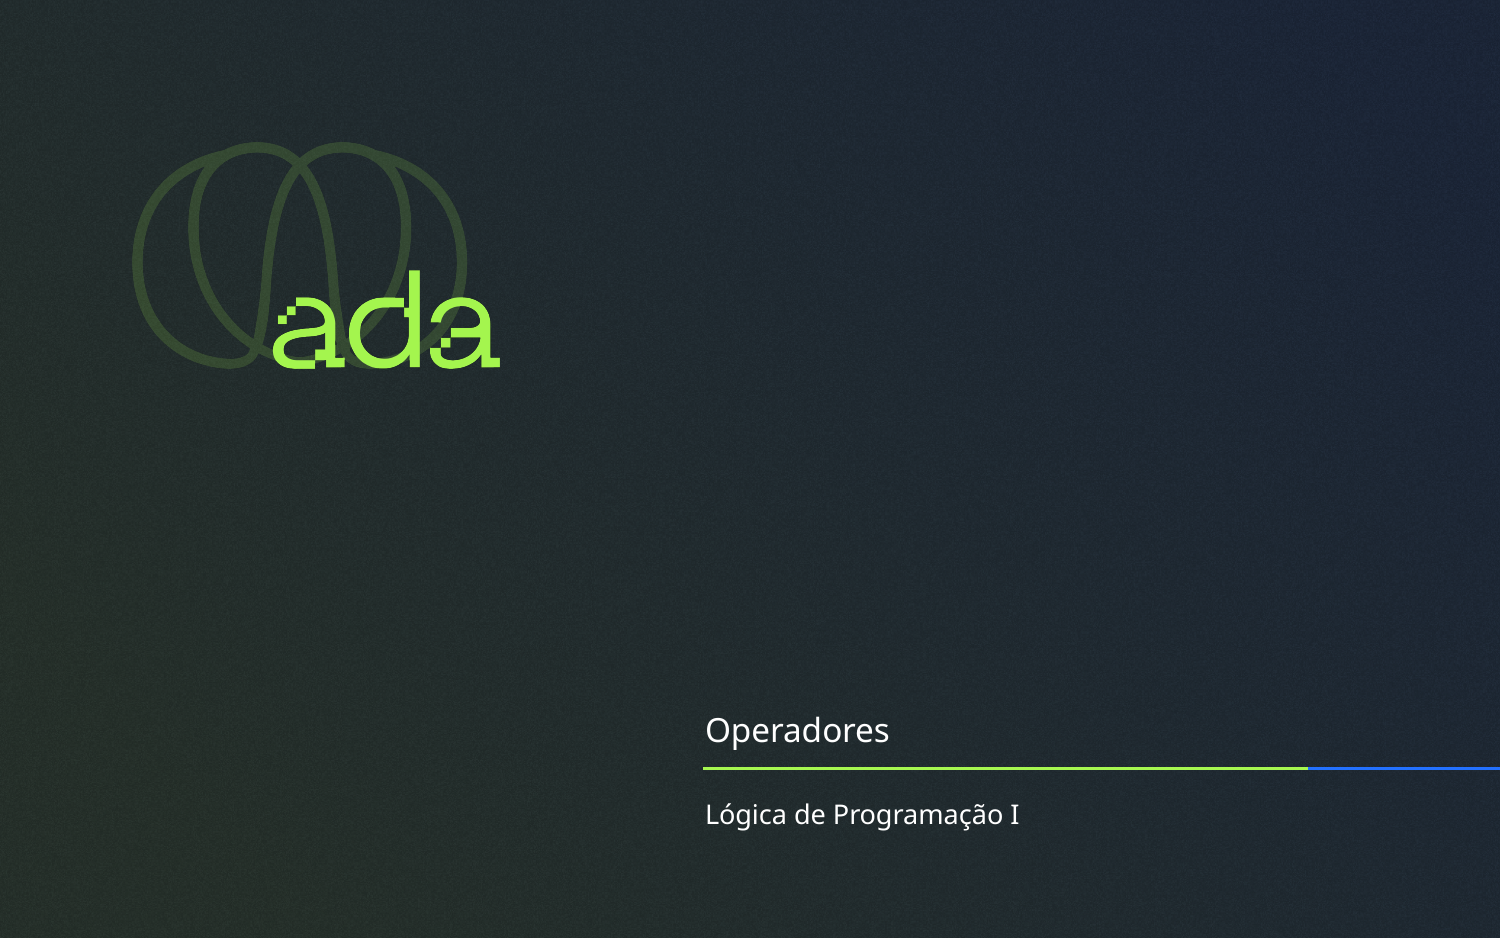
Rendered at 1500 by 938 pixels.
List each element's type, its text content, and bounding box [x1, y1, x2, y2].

text_box Operadores [690, 694, 1065, 764]
picture [0, 0, 1500, 938]
text_box Lógica de Programação I [690, 782, 1363, 846]
